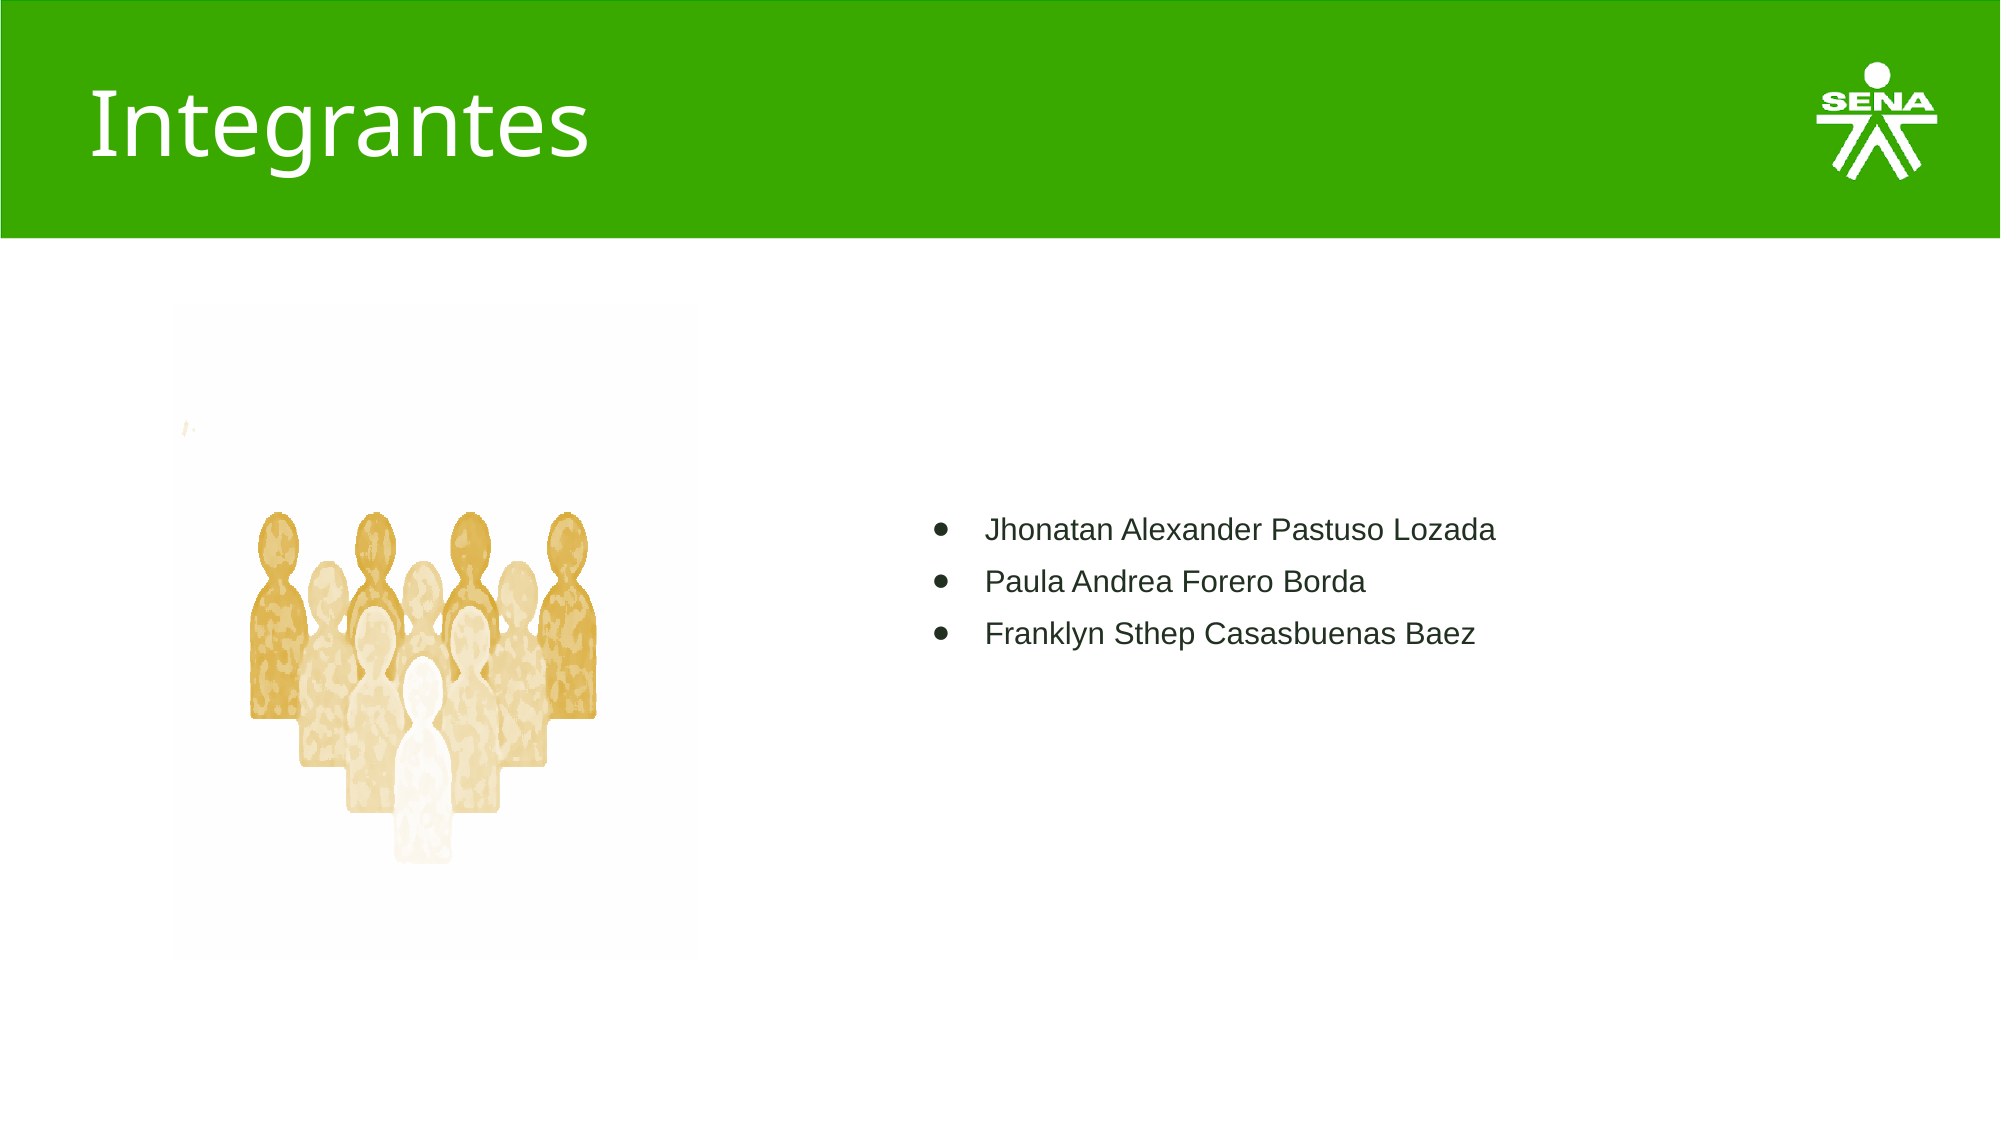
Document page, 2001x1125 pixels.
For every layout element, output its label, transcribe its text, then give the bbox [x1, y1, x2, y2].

text_box Jhonatan Alexander Pastuso Lozada Paula Andrea Forero Borda Franklyn Sthep Casasbuenas Baez [819, 486, 1773, 658]
title Integrantes [74, 18, 1800, 236]
picture [0, 0, 2001, 1125]
